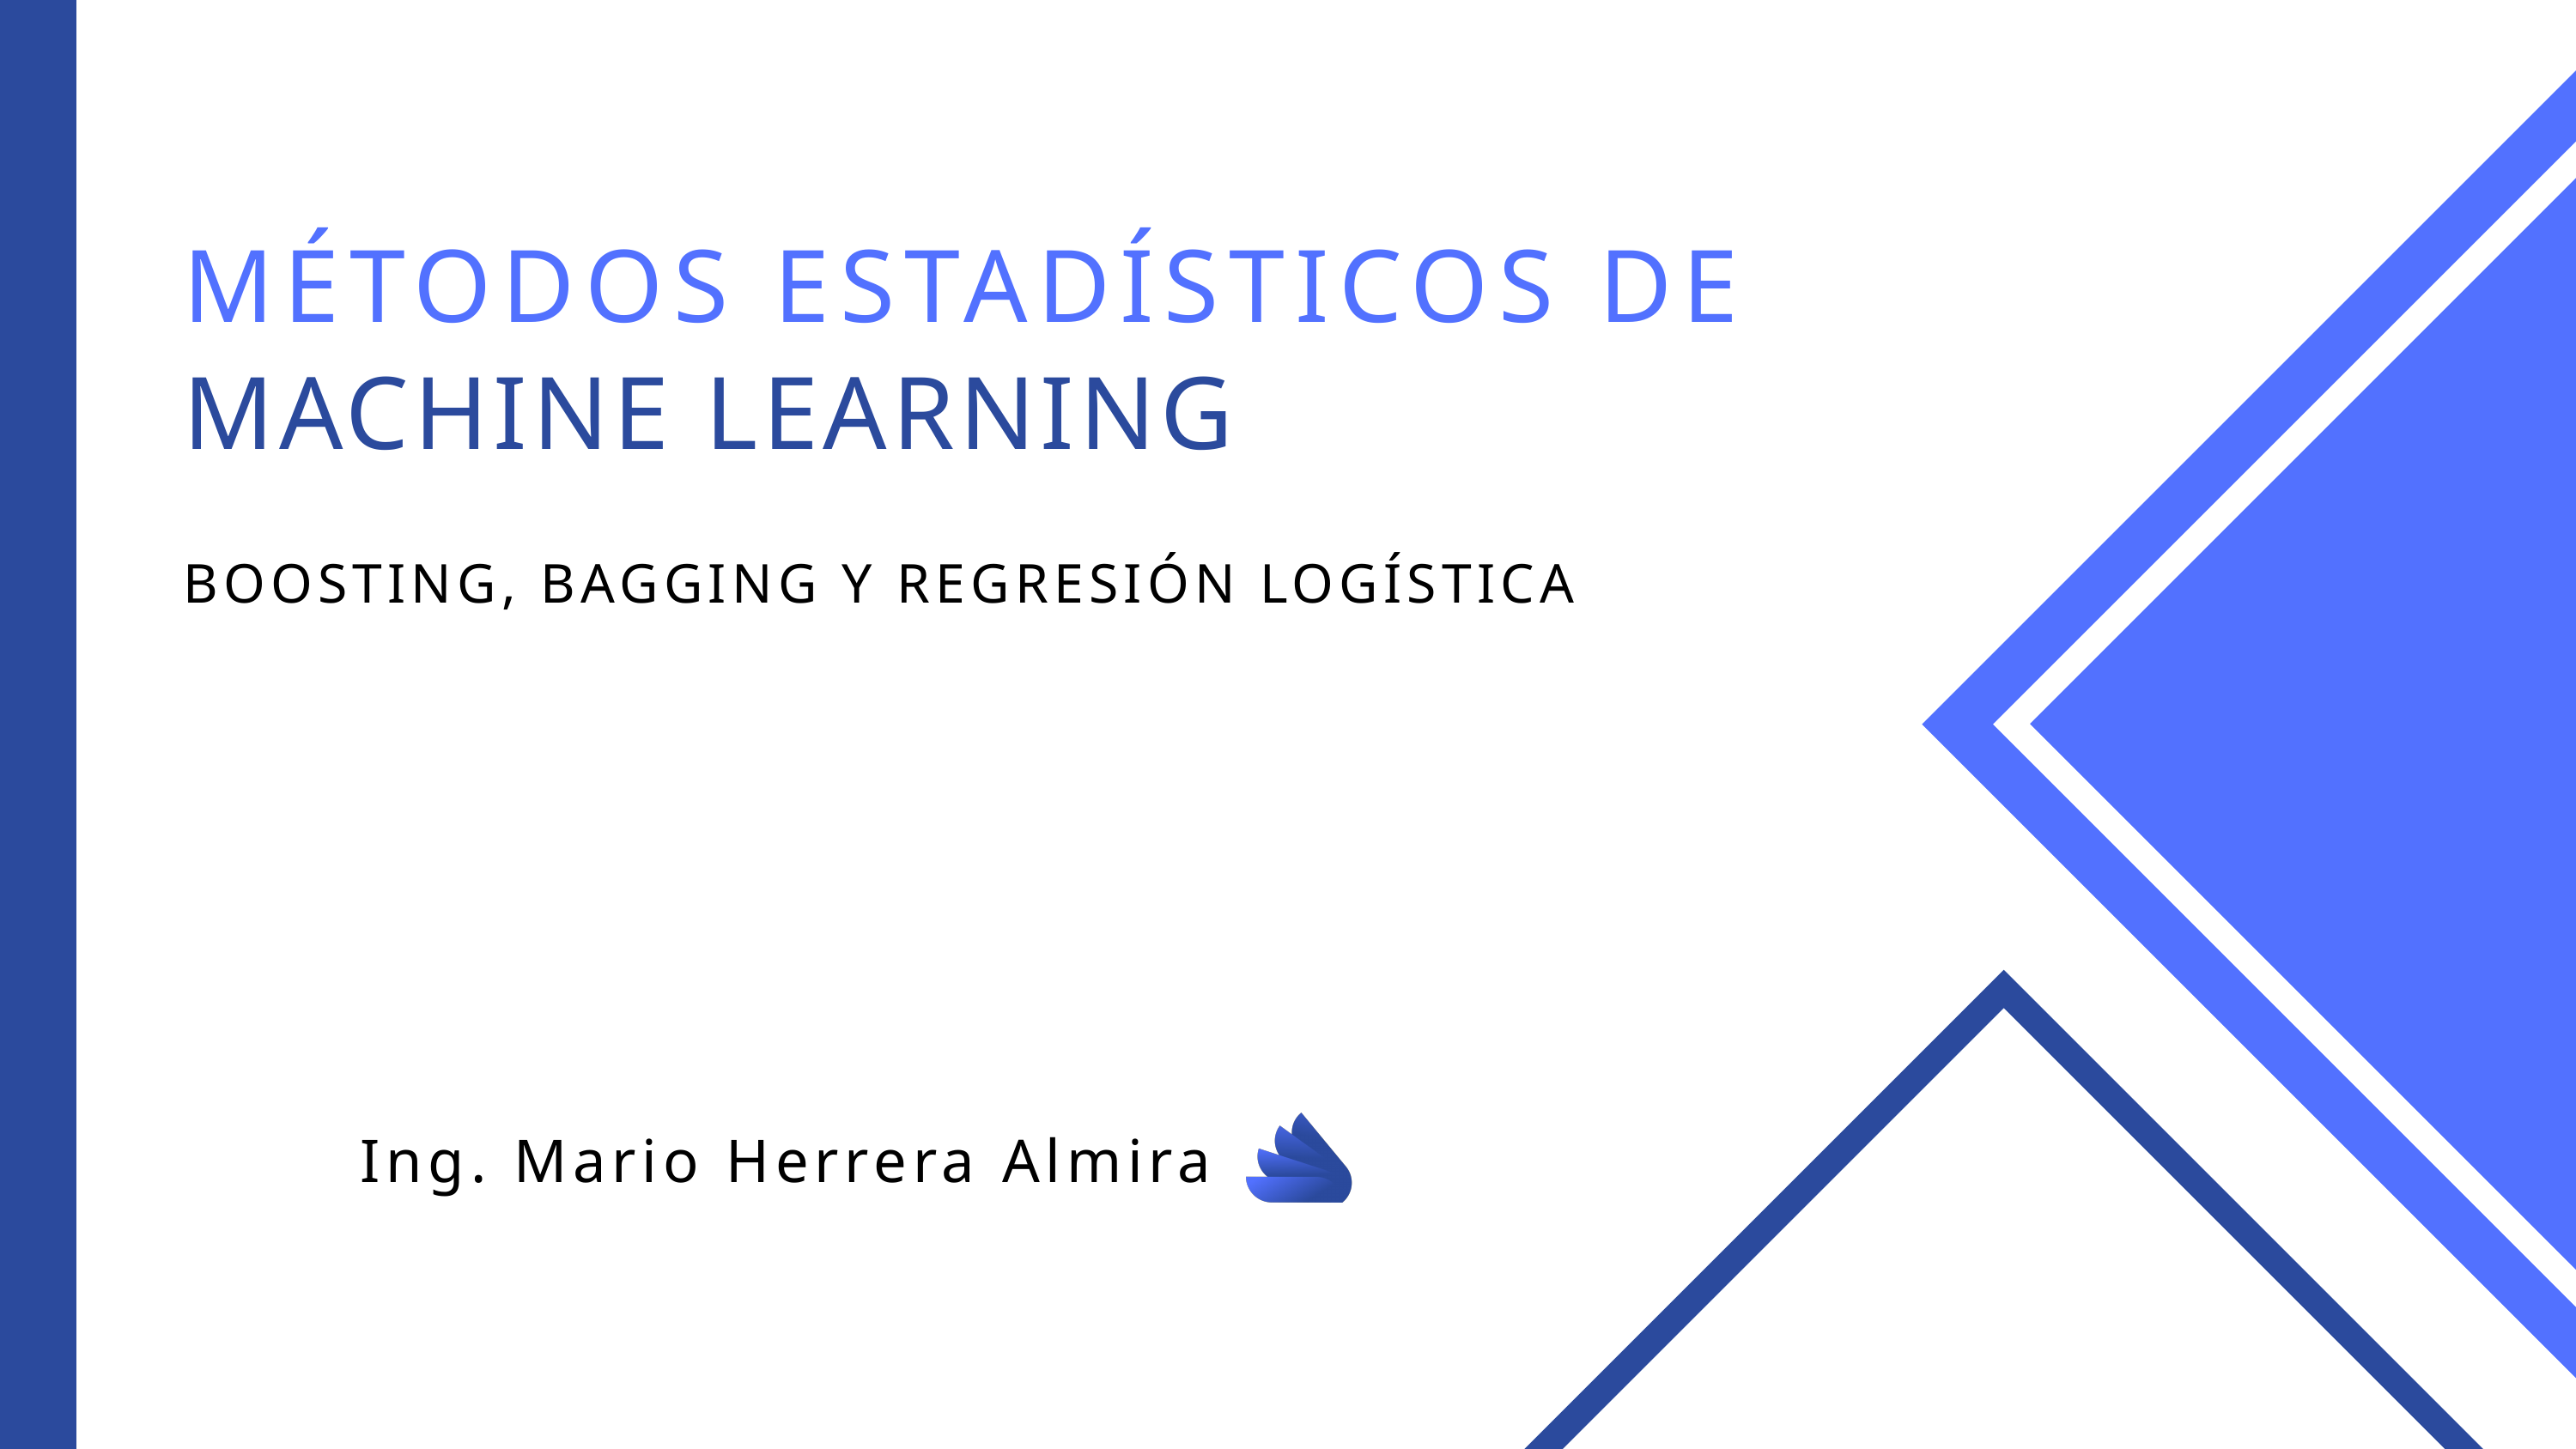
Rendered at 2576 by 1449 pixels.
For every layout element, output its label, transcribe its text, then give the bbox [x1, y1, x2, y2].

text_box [2113, 261, 2576, 1187]
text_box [1569, 1149, 2439, 1449]
text_box MACHINE LEARNING [183, 364, 1960, 470]
text_box MÉTODOS ESTADÍSTICOS DE [183, 237, 1960, 343]
text_box Ing. Mario Herrera Almira [183, 1111, 1212, 1194]
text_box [0, 0, 76, 1449]
picture [1246, 1112, 1355, 1203]
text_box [2163, 312, 2576, 1137]
text_box BOOSTING, BAGGING Y REGRESIÓN LOGÍSTICA [183, 538, 1960, 615]
